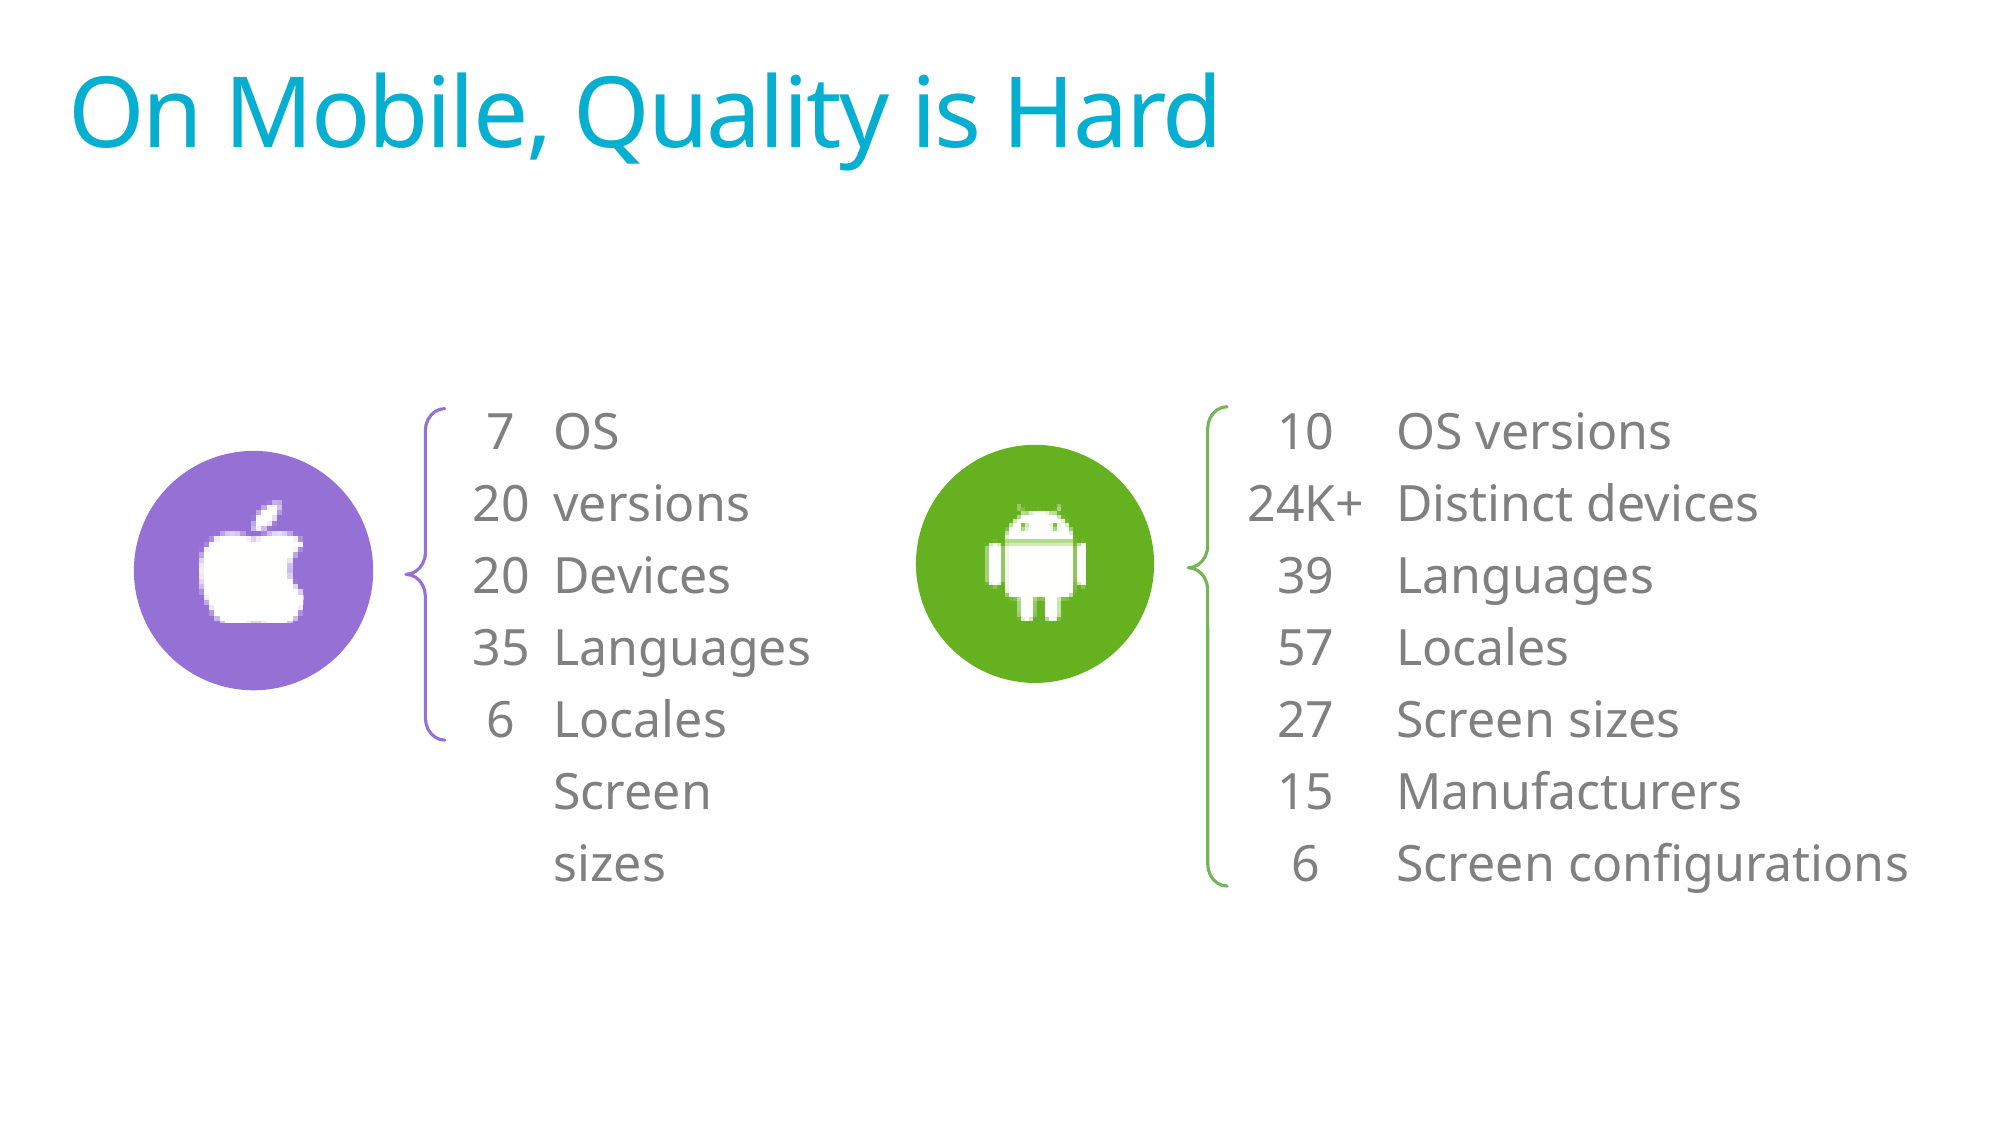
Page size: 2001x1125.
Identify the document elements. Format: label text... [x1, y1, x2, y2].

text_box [133, 377, 2000, 913]
title On Mobile, Quality is Hard [44, 47, 1957, 196]
